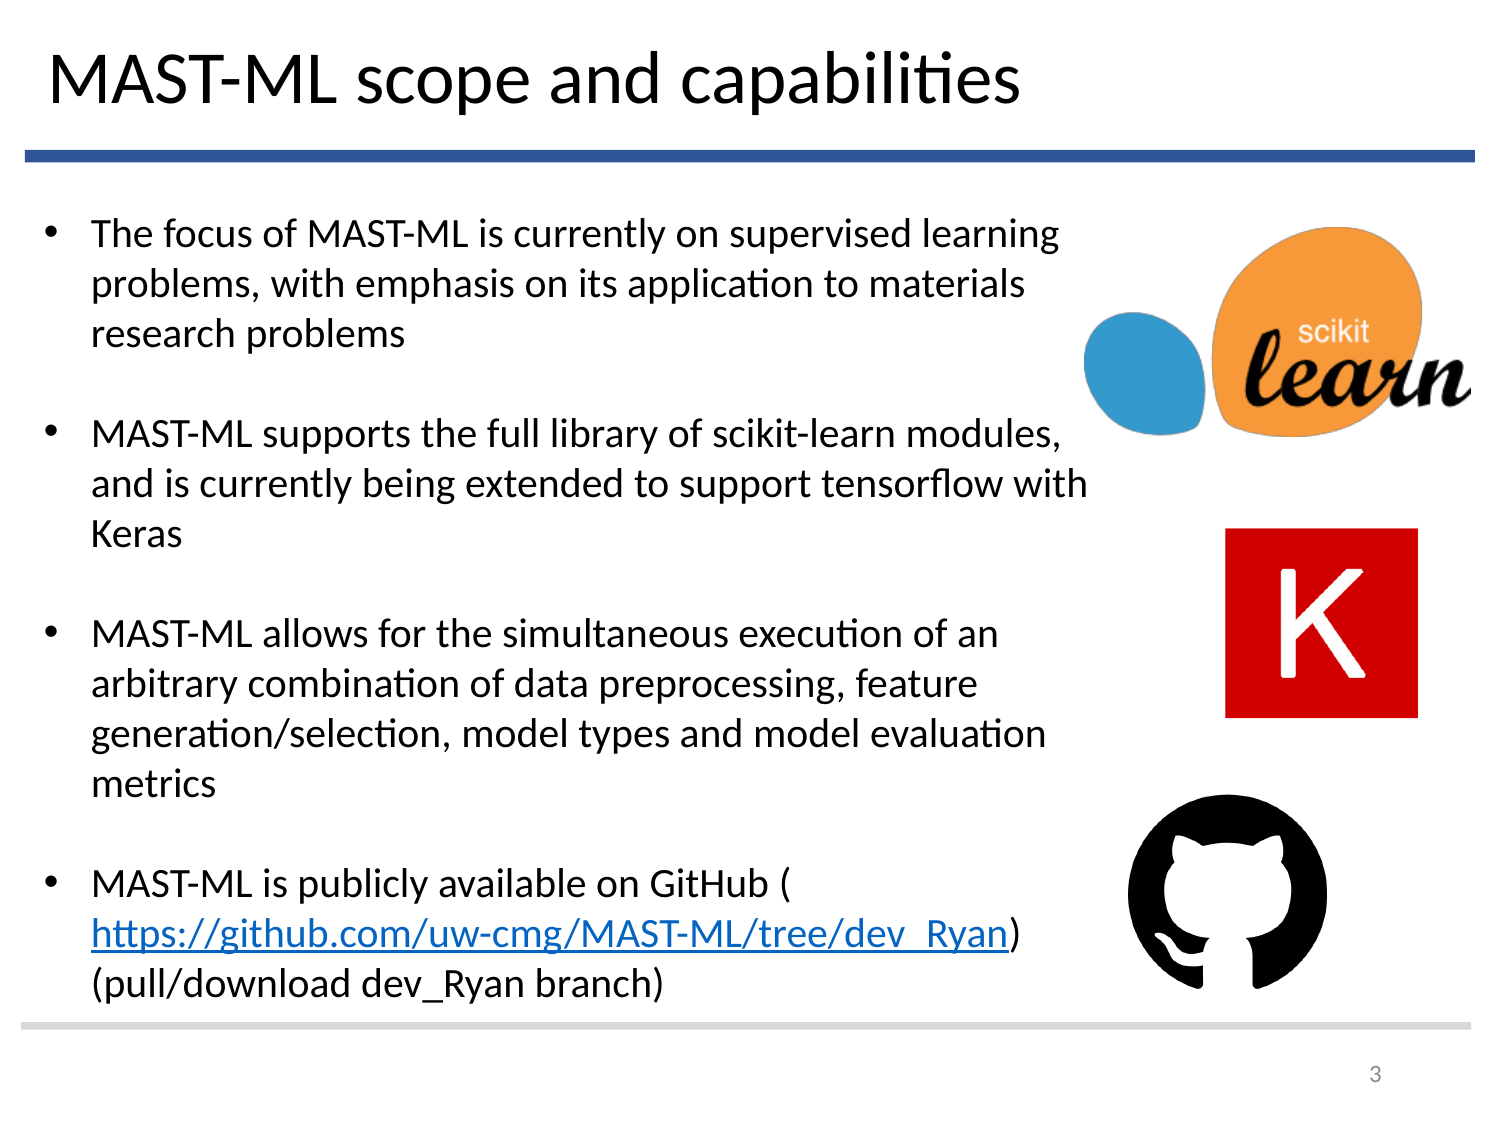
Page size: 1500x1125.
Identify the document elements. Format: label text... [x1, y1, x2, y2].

text_box [24, 149, 1476, 163]
slide_number 3 [1059, 1042, 1397, 1103]
picture [1128, 792, 1327, 991]
picture [1222, 525, 1421, 721]
text_box The focus of MAST-ML is currently on supervised learning problems, with emphasis on its application to materials research problems MAST-ML supports the full library of scikit-learn modules, and is currently being extended to support tensorflow with Keras MAST-ML allows for the simultaneous execution of an arbitrary combination of data preprocessing, feature generation/selection, model types and model evaluation metrics MAST-ML is publicly available on GitHub (https://github.com/uw-cmg/MAST-ML/tree/dev_Ryan) (pull/download dev_Ryan branch) [29, 198, 1137, 1014]
text_box MAST-ML scope and capabilities [32, 20, 1468, 126]
picture [1084, 227, 1471, 437]
text_box [20, 1021, 1472, 1031]
